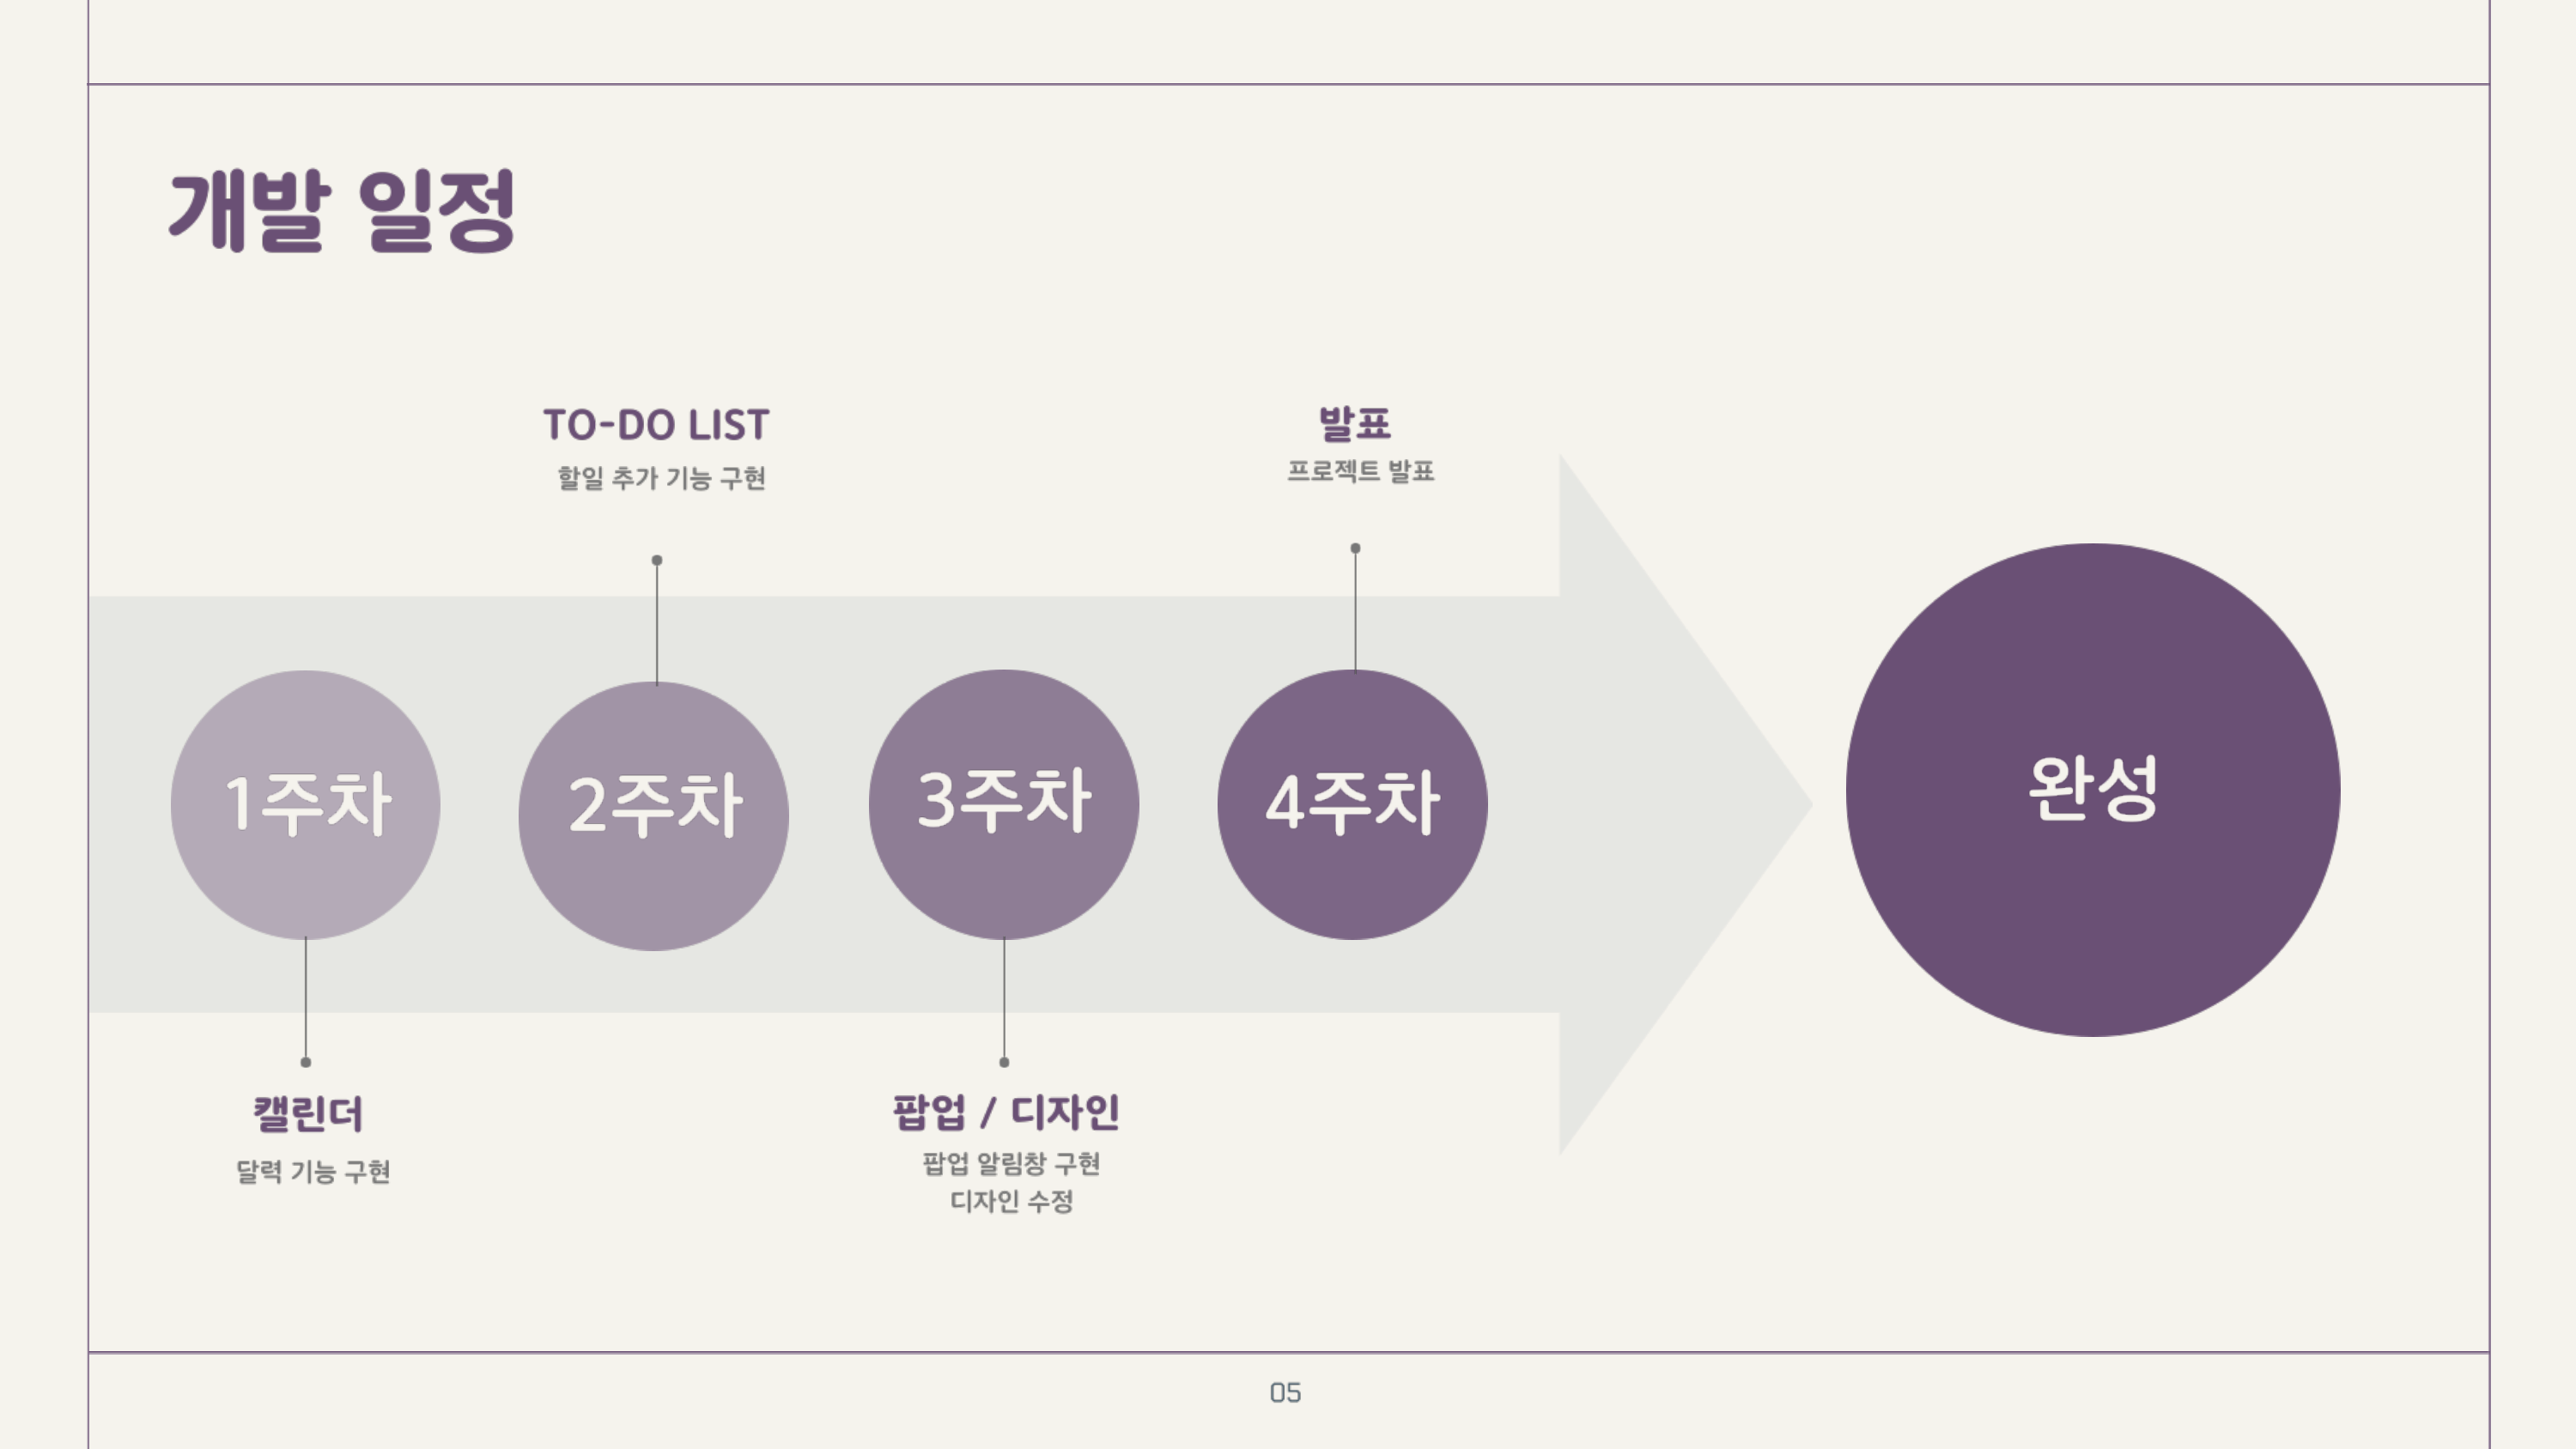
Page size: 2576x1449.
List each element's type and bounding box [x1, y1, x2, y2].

text_box [519, 682, 789, 952]
picture [526, 749, 776, 872]
text_box [240, 996, 372, 1008]
text_box [1846, 543, 2341, 1038]
picture [513, 394, 789, 502]
picture [179, 748, 427, 871]
picture [1212, 394, 1446, 495]
text_box [1289, 603, 1422, 615]
text_box [938, 996, 1071, 1008]
text_box [89, 453, 1813, 1157]
picture [1966, 731, 2189, 856]
text_box [1218, 670, 1488, 940]
picture [165, 1084, 401, 1196]
picture [153, 140, 555, 294]
picture [863, 1082, 1137, 1225]
text_box [87, 0, 2491, 1449]
text_box [591, 614, 723, 627]
picture [1223, 746, 1473, 870]
picture [87, 1370, 1315, 1423]
picture [874, 743, 1125, 867]
text_box [170, 670, 440, 940]
text_box [869, 670, 1139, 940]
